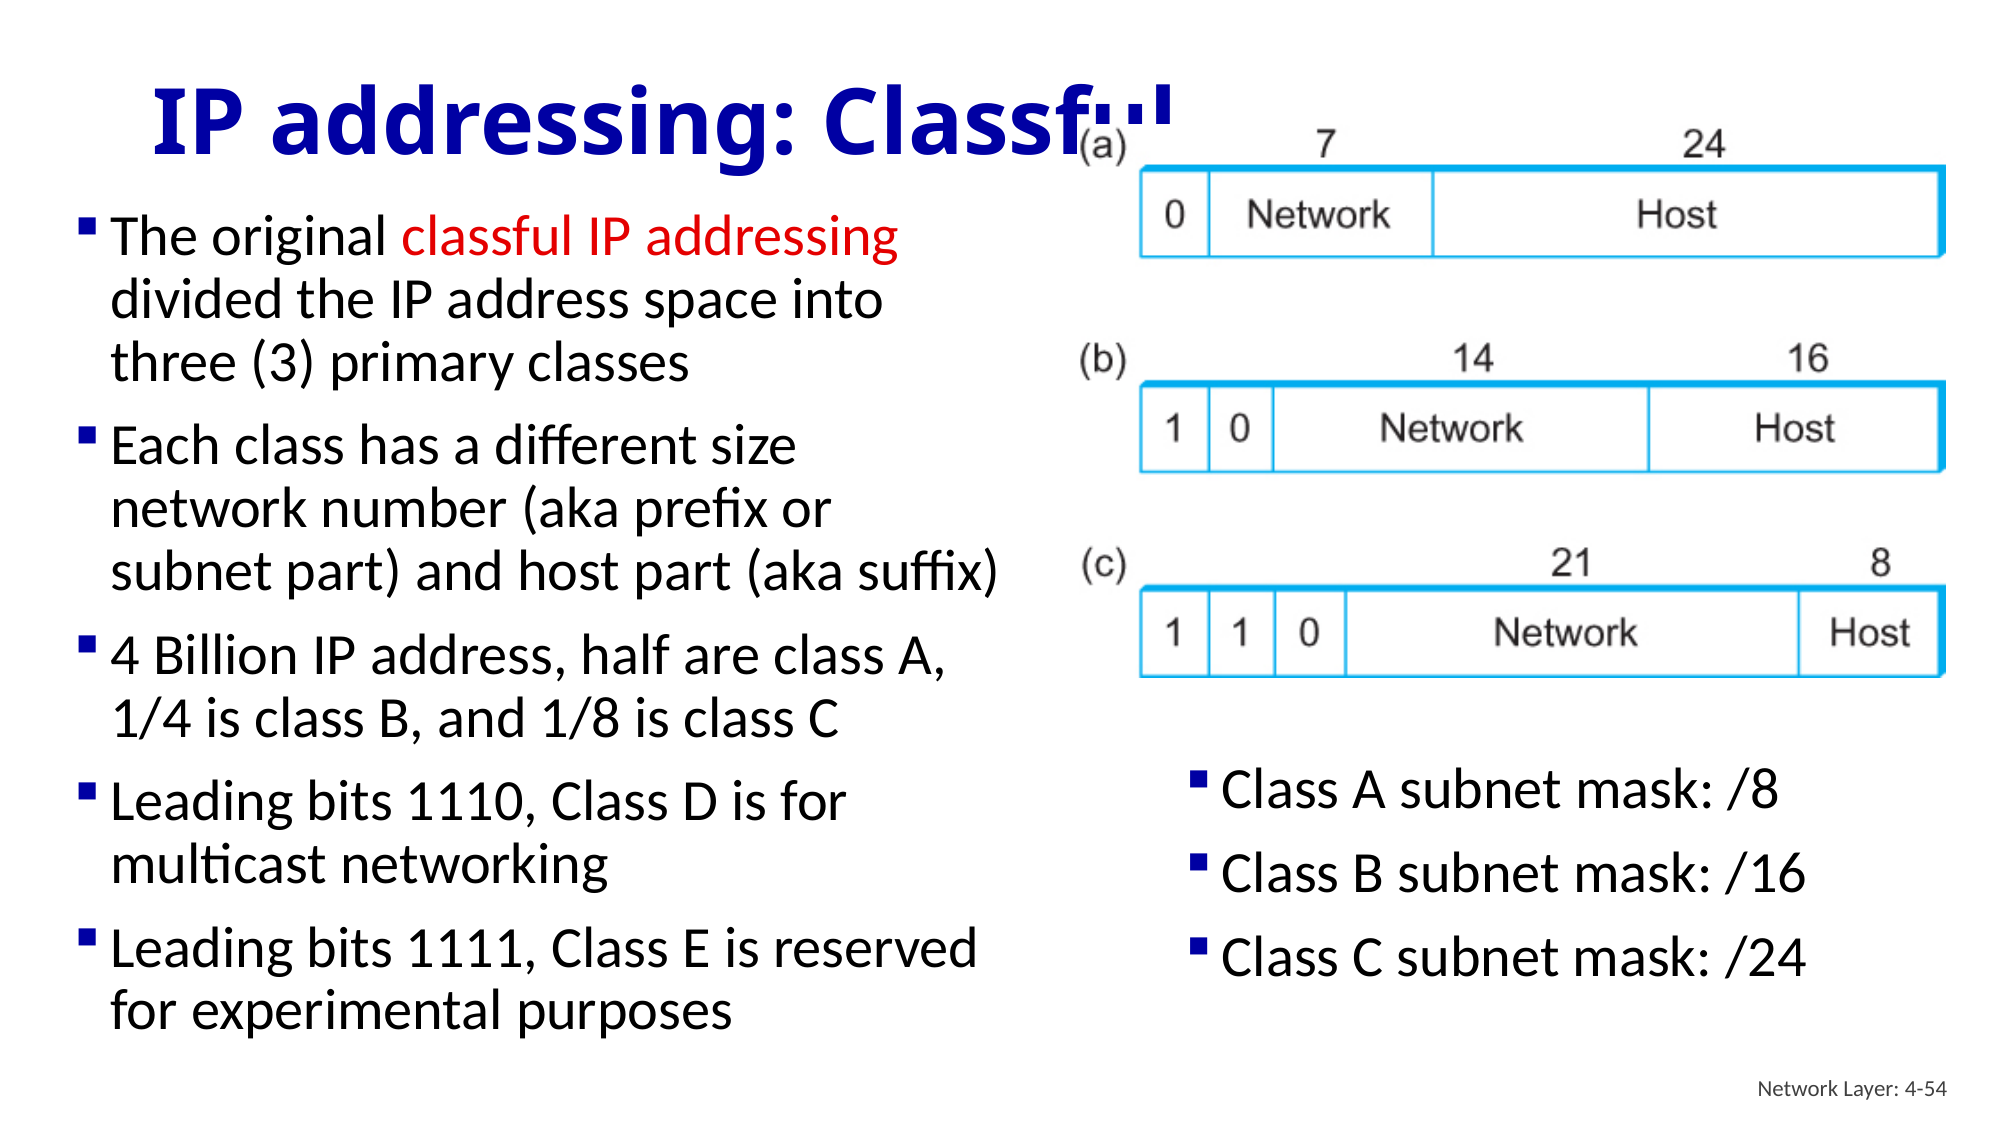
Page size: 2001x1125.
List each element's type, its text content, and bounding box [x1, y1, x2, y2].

picture [1079, 124, 1946, 678]
picture [1211, 591, 1938, 675]
picture [1211, 172, 1938, 255]
text_box The original classful IP addressing divided the IP address space into three (3) primary classes Each class has a different size network number (aka prefix or subnet part) and host part (aka suffix) 4 Billion IP address, half are class A, 1/4 is class B, and 1/8 is class C Leading bits 1110, Class D is for multicast networking Leading bits 1111, Class E is reserved for experimental purposes [37, 197, 1020, 1078]
slide_number Network Layer: 4-54 [1512, 1056, 1963, 1117]
title IP addressing: Classful [137, 51, 1863, 198]
text_box Class A subnet mask: /8 Class B subnet mask: /16 Class C subnet mask: /24 [1149, 750, 1876, 1057]
